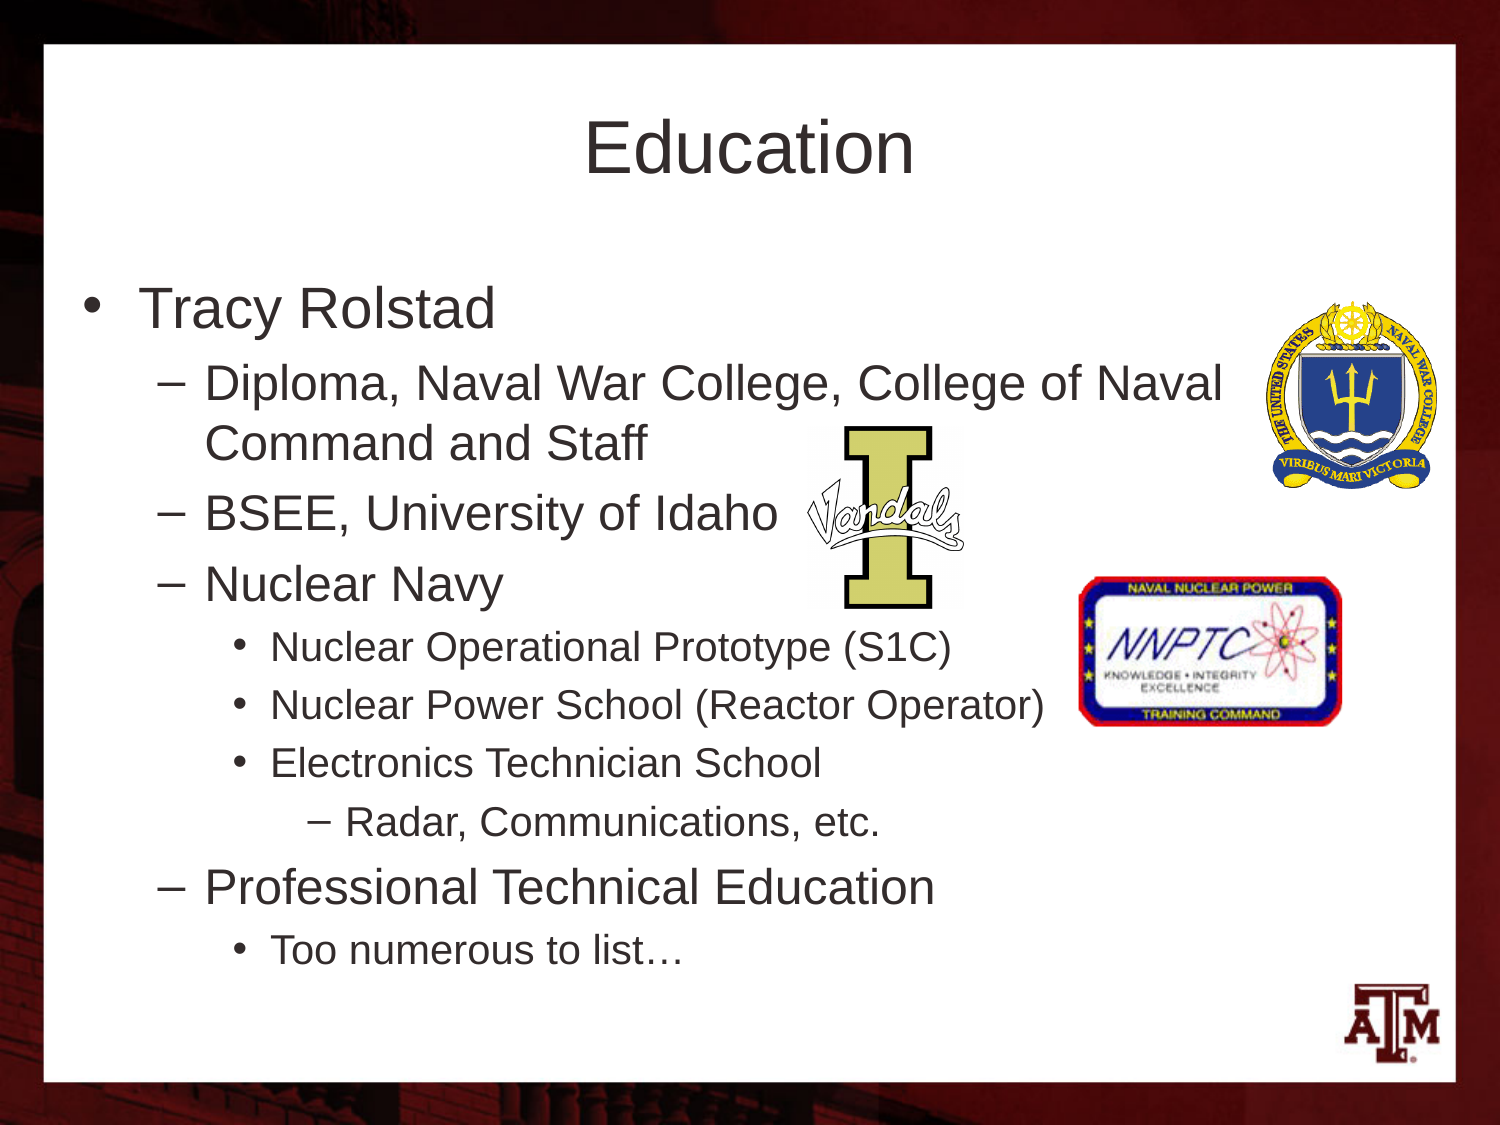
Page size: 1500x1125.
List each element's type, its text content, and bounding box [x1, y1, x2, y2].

list Tracy Rolstad Diploma, Naval War College, College of Naval Command and Staff BSEE, University of Idaho Nuclear Navy Nuclear Operational Prototype (S1C) Nuclear Power School (Reactor Operator) Electronics Technician School Radar, Communications, etc. Professional Technical Education Too numerous to list… [74, 261, 1426, 1031]
title Education [74, 53, 1426, 234]
picture [0, 0, 1500, 1125]
